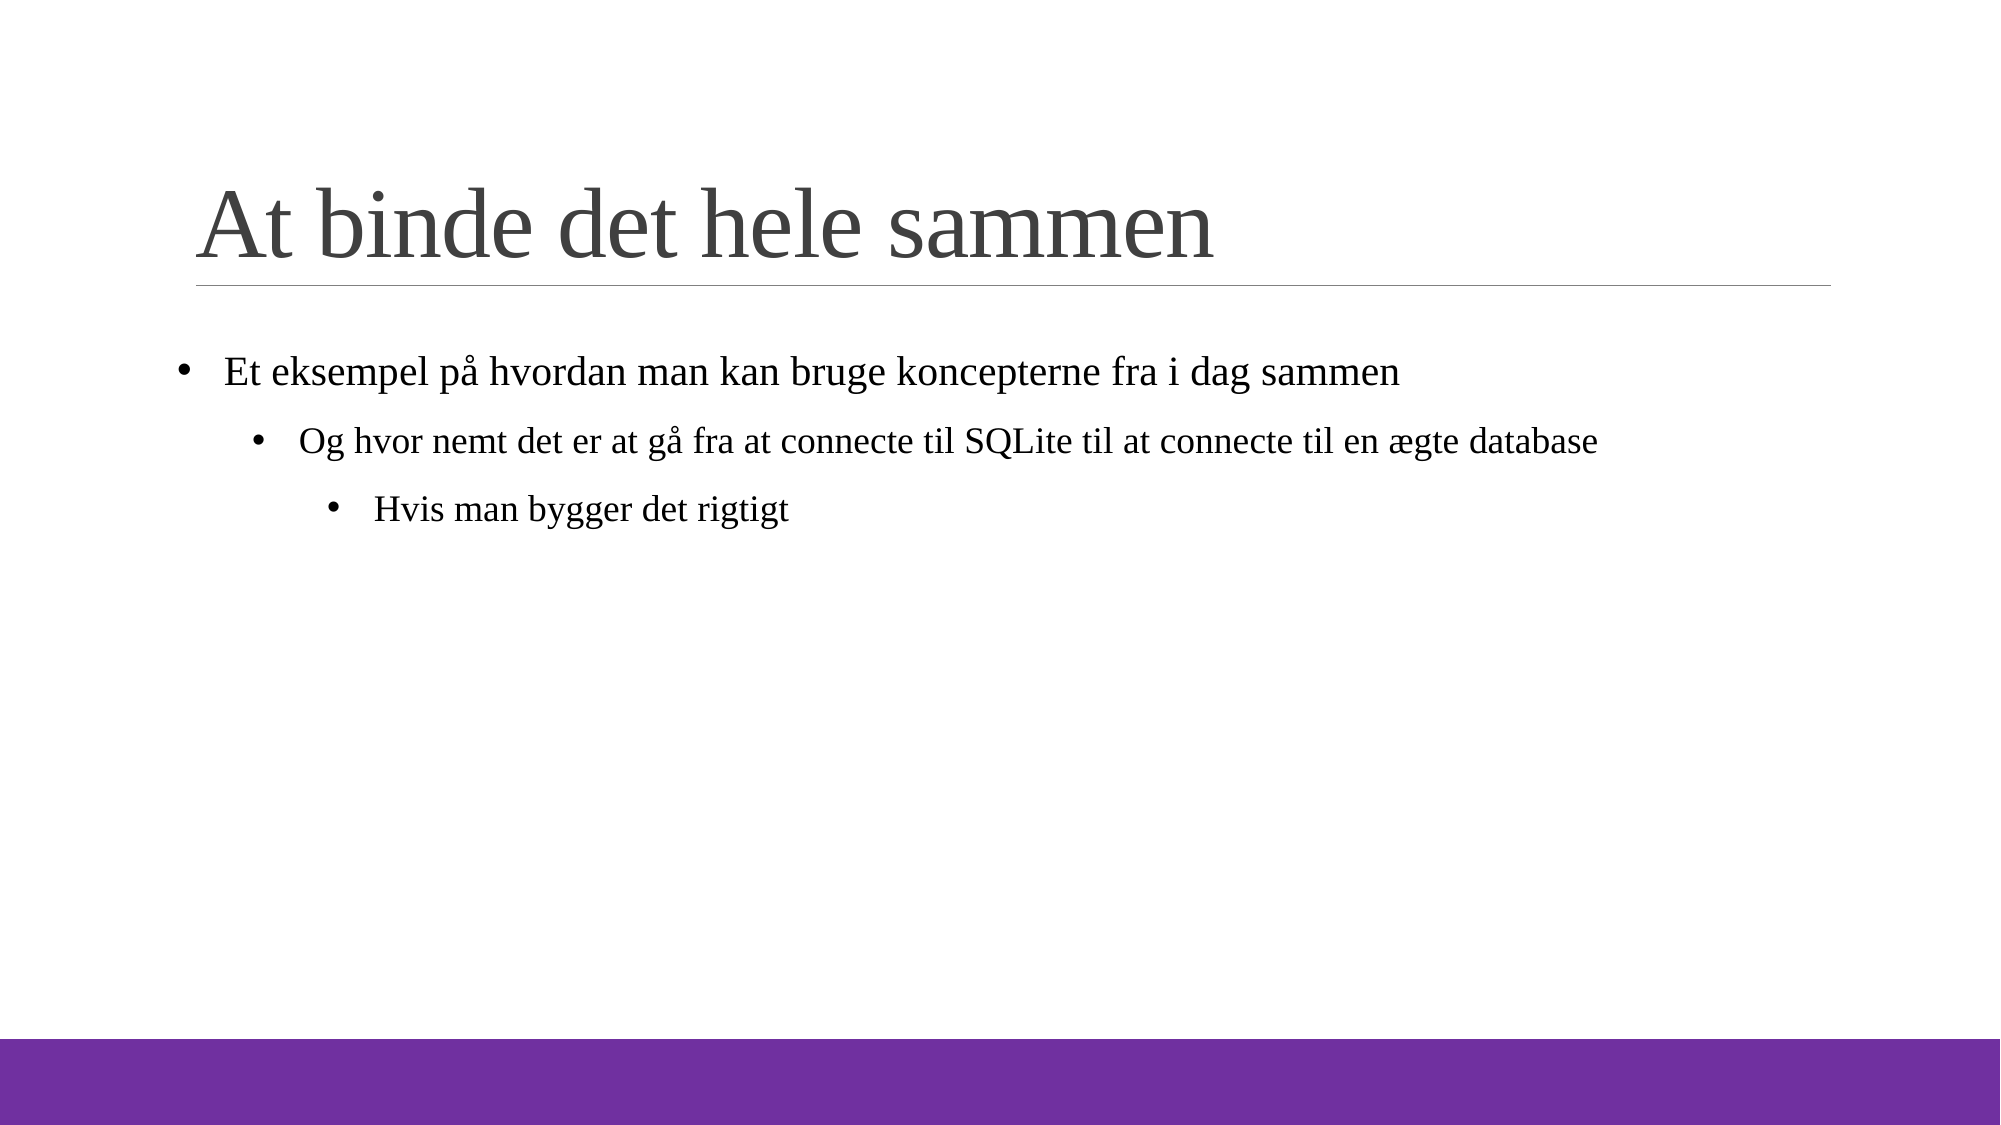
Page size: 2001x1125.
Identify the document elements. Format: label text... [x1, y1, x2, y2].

text_box Et eksempel på hvordan man kan bruge koncepterne fra i dag sammen Og hvor nemt det er at gå fra at connecte til SQLite til at connecte til en ægte database Hvis man bygger det rigtigt [162, 311, 1838, 604]
title At binde det hele sammen [180, 47, 1830, 285]
